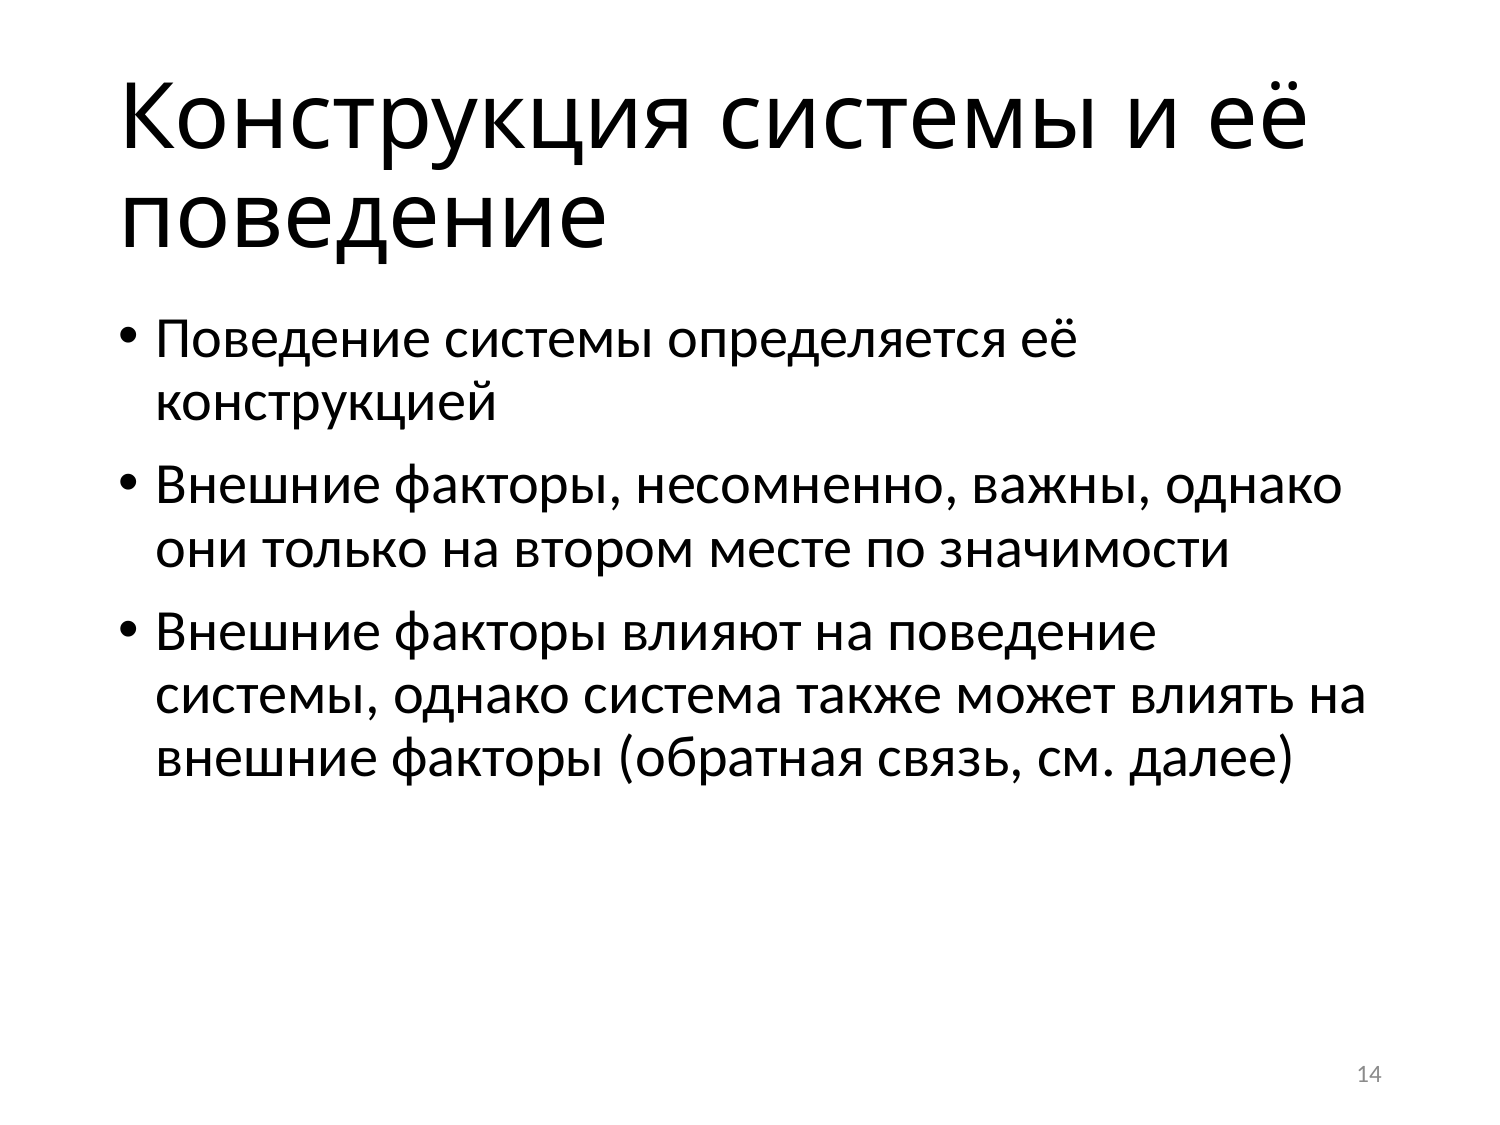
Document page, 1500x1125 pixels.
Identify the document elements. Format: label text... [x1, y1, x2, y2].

title Конструкция системы и её поведение [103, 59, 1397, 278]
slide_number 14 [1059, 1042, 1397, 1103]
list Поведение системы определяется её конструкцией Внешние факторы, несомненно, важны, однако они только на втором месте по значимости Внешние факторы влияют на поведение системы, однако система также может влиять на внешние факторы (обратная связь, см. далее) [103, 299, 1397, 1014]
